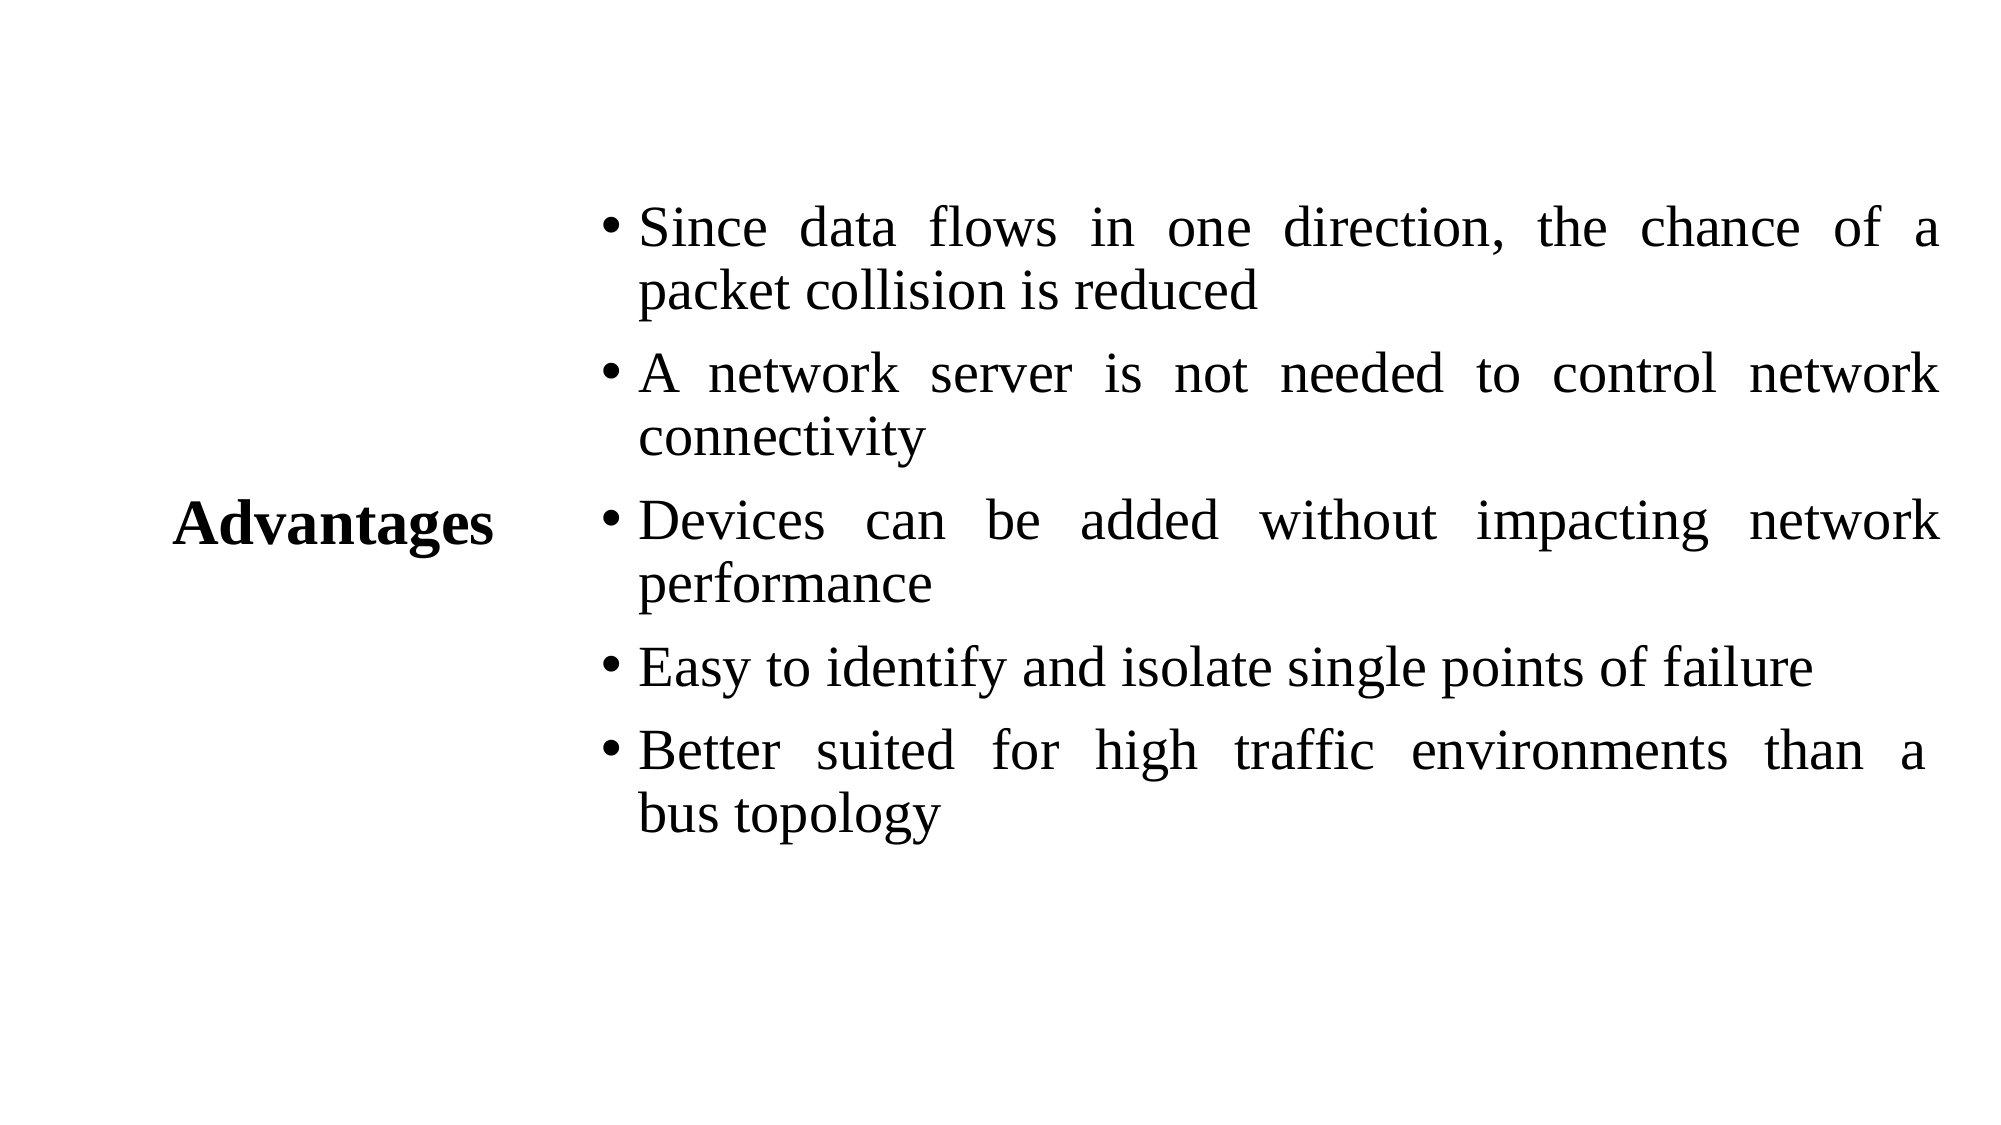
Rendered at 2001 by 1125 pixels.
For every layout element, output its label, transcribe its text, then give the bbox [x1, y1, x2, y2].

list Since data flows in one direction, the chance of a packet collision is reduced A network server is not needed to control network connectivity Devices can be added without impacting network performance Easy to identify and isolate single points of failure Better suited for high traffic environments than a bus topology [586, 105, 1957, 1020]
title Advantages [157, 105, 586, 1020]
